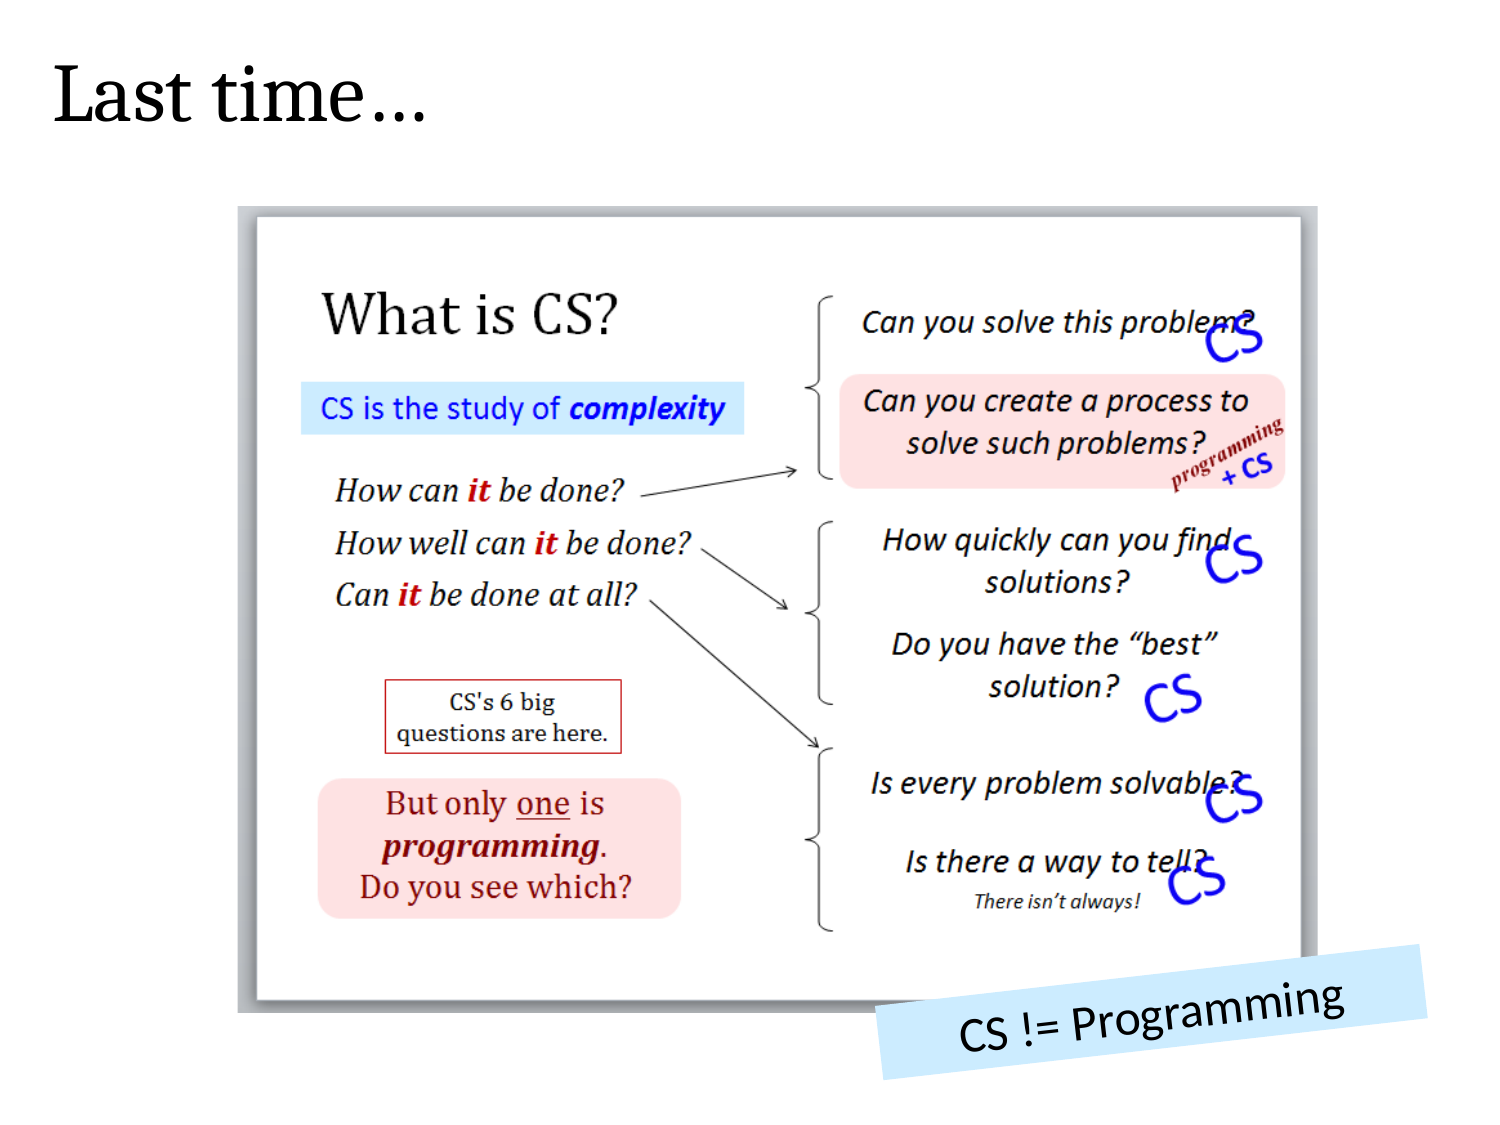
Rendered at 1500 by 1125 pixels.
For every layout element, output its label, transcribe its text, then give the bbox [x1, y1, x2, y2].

picture [237, 206, 1318, 1013]
text_box CS != Programming [876, 943, 1428, 1081]
text_box Last time… [37, 30, 992, 145]
